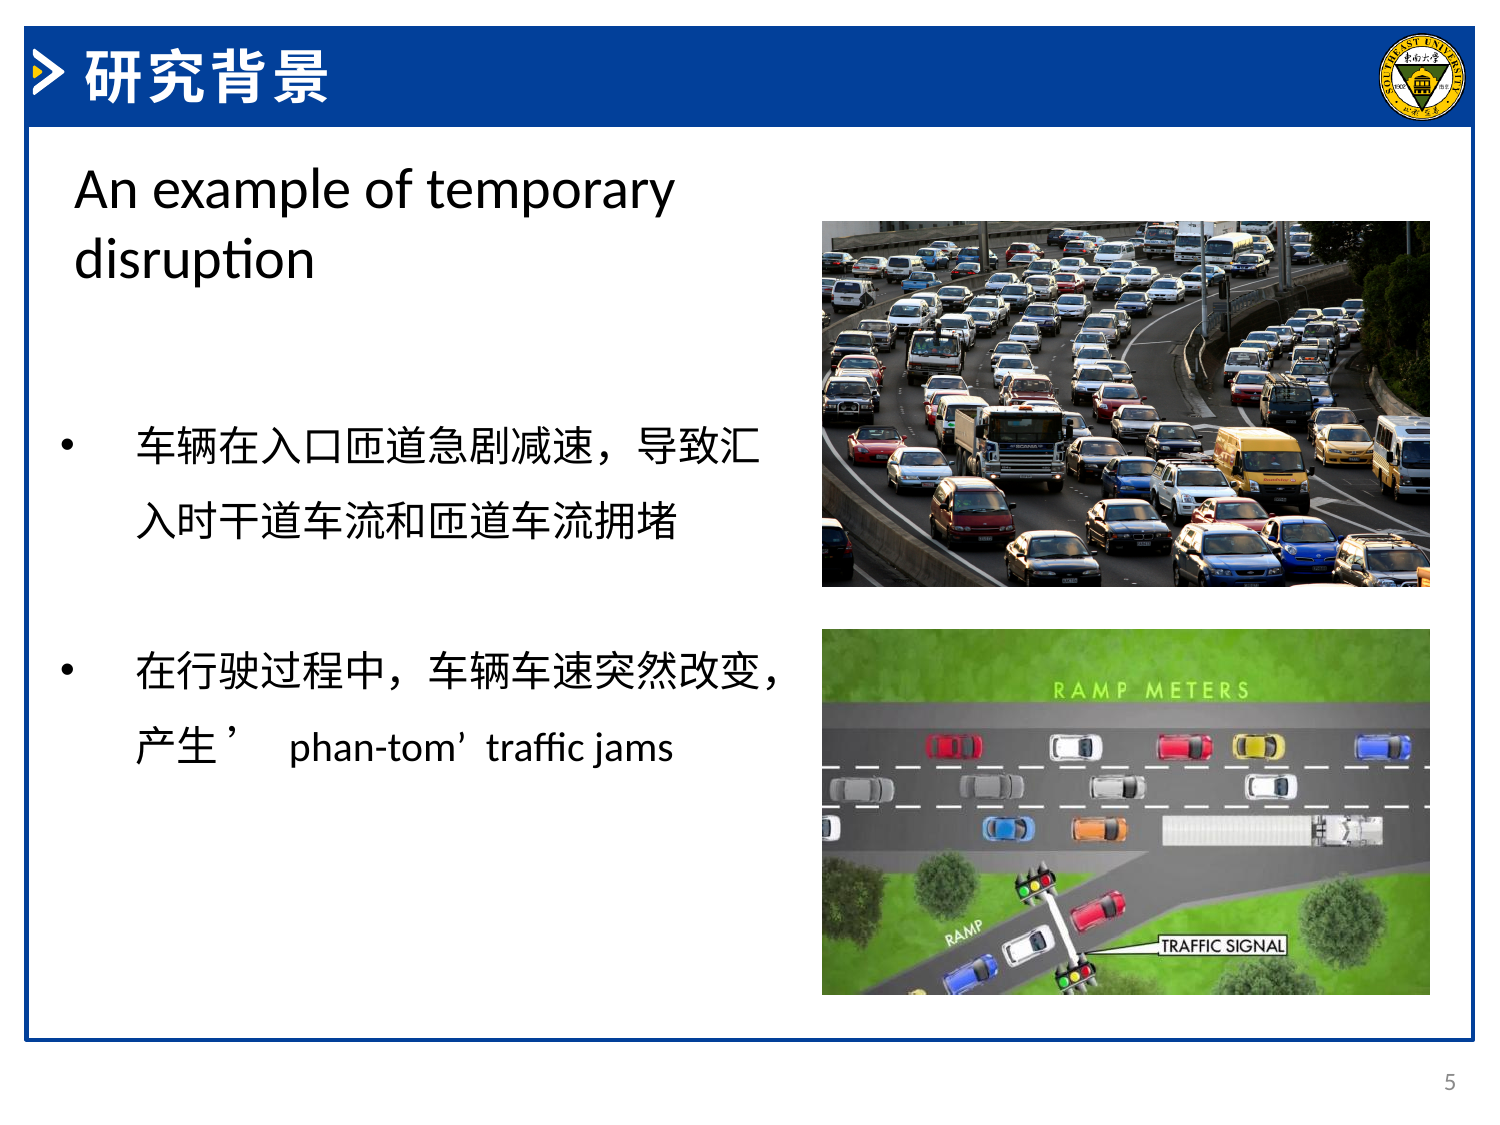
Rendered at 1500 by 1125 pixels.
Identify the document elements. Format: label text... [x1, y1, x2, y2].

text_box An example of temporary disruption [60, 143, 809, 298]
slide_number 5 [1382, 1051, 1472, 1111]
text_box 研究背景 [70, 32, 605, 118]
text_box 车辆在入口匝道急剧减速，导致汇入时干道车流和匝道车流拥堵 在行驶过程中，车辆车速突然改变，产生 ’ phan-tom’ traffic jams [45, 387, 794, 777]
picture [821, 629, 1430, 995]
picture [1378, 33, 1467, 121]
picture [821, 221, 1430, 587]
